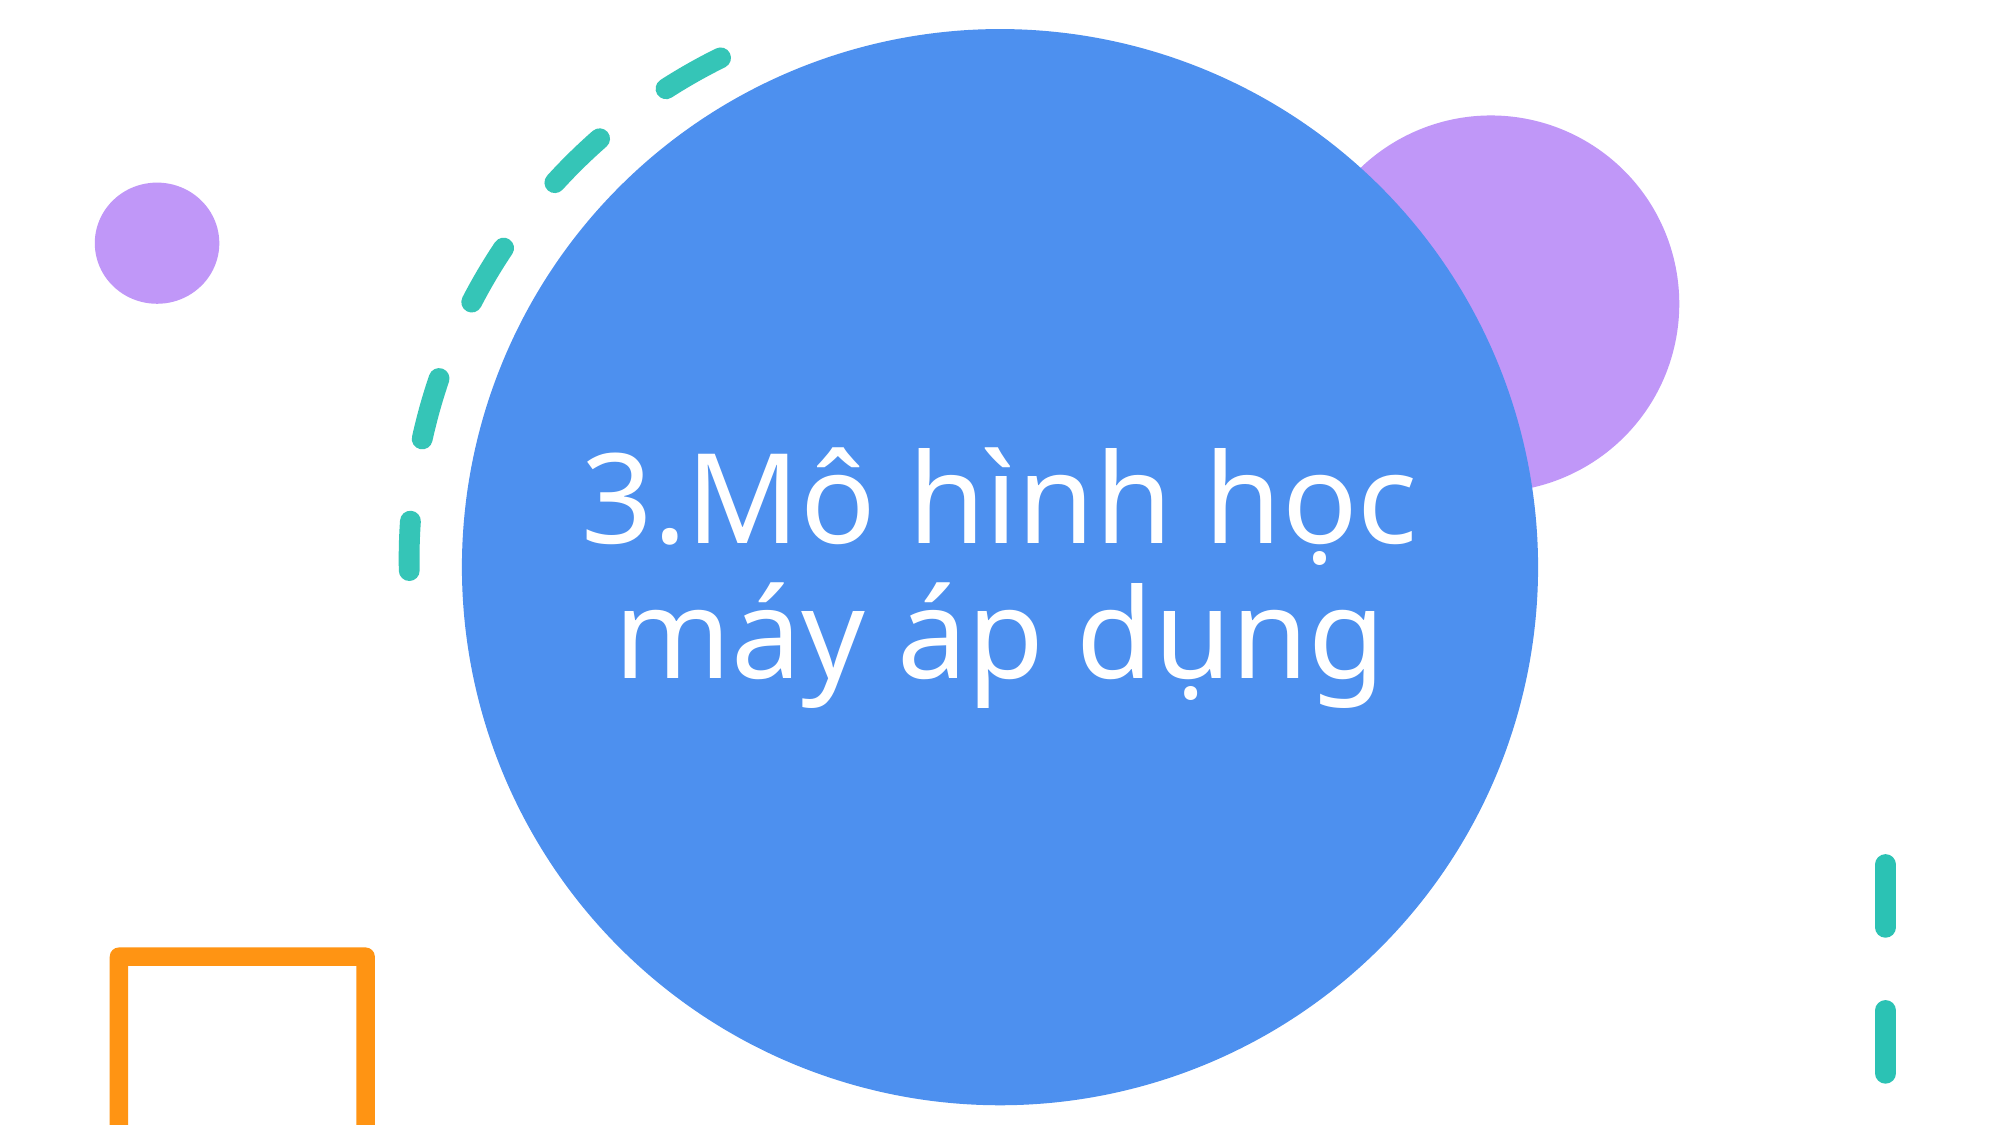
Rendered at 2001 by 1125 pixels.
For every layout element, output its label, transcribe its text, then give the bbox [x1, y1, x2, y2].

title 3.Mô hình học máy áp dụng [461, 158, 1539, 983]
